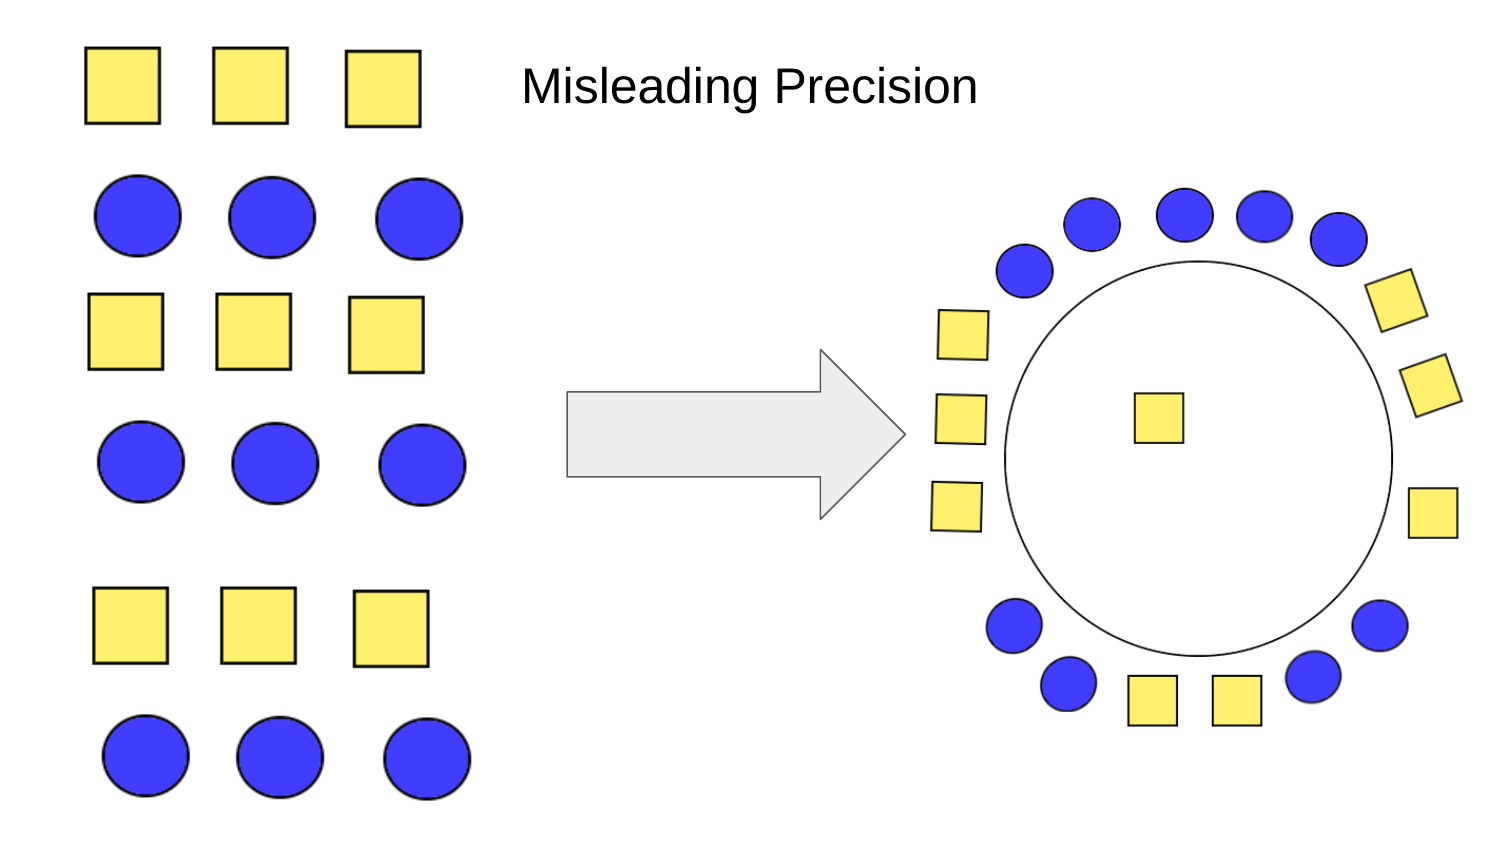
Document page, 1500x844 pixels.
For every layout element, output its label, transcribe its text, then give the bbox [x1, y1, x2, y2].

picture [51, 0, 529, 844]
text_box Misleading Precision [532, 38, 1020, 159]
picture [924, 133, 1469, 736]
text_box [567, 349, 906, 520]
